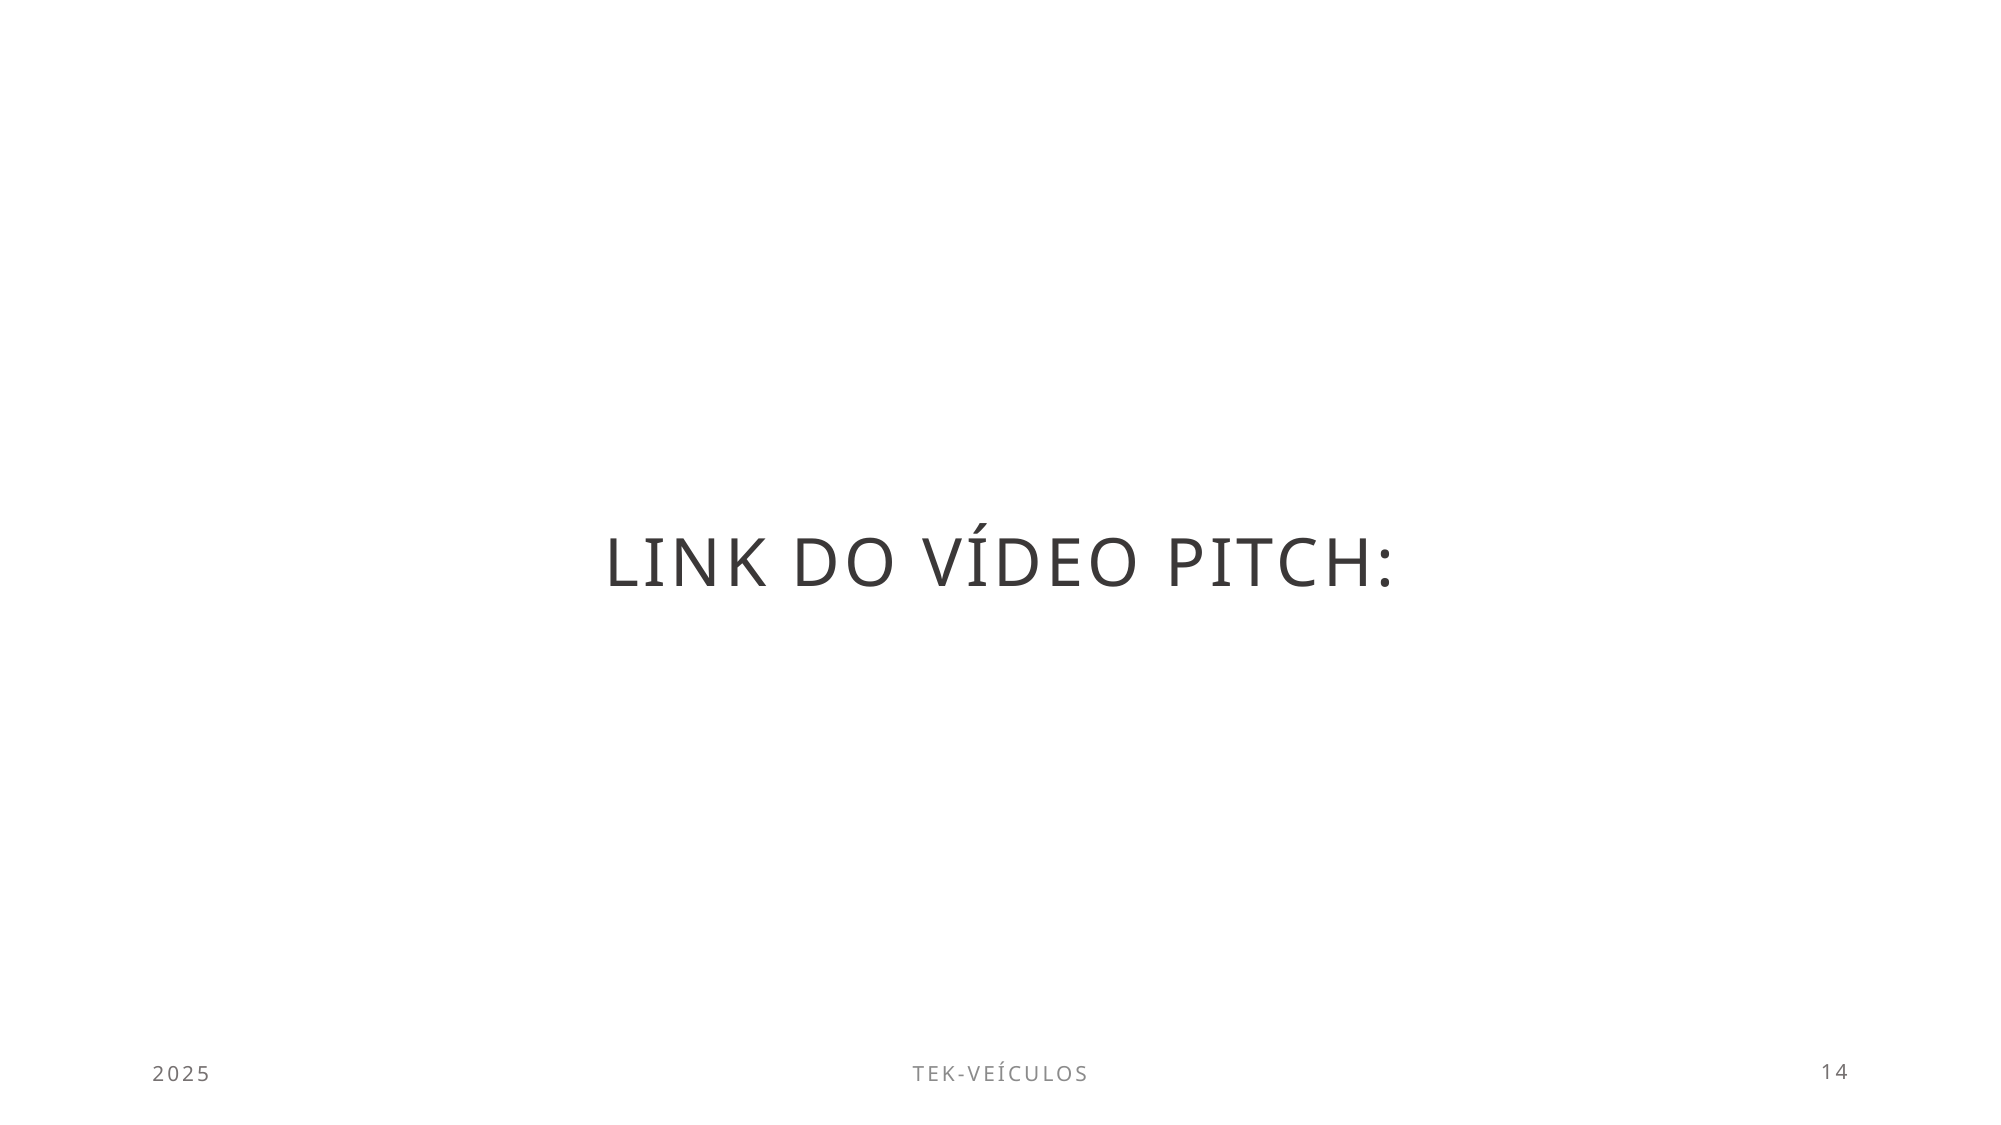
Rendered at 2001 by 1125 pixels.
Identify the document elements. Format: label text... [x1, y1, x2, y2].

slide_number 2025 [137, 1042, 588, 1103]
slide_number 14 [1412, 1042, 1863, 1103]
footer TEK-VEÍCULOS [662, 1042, 1338, 1103]
text_box Link do vídeo pitch: [459, 516, 1541, 608]
